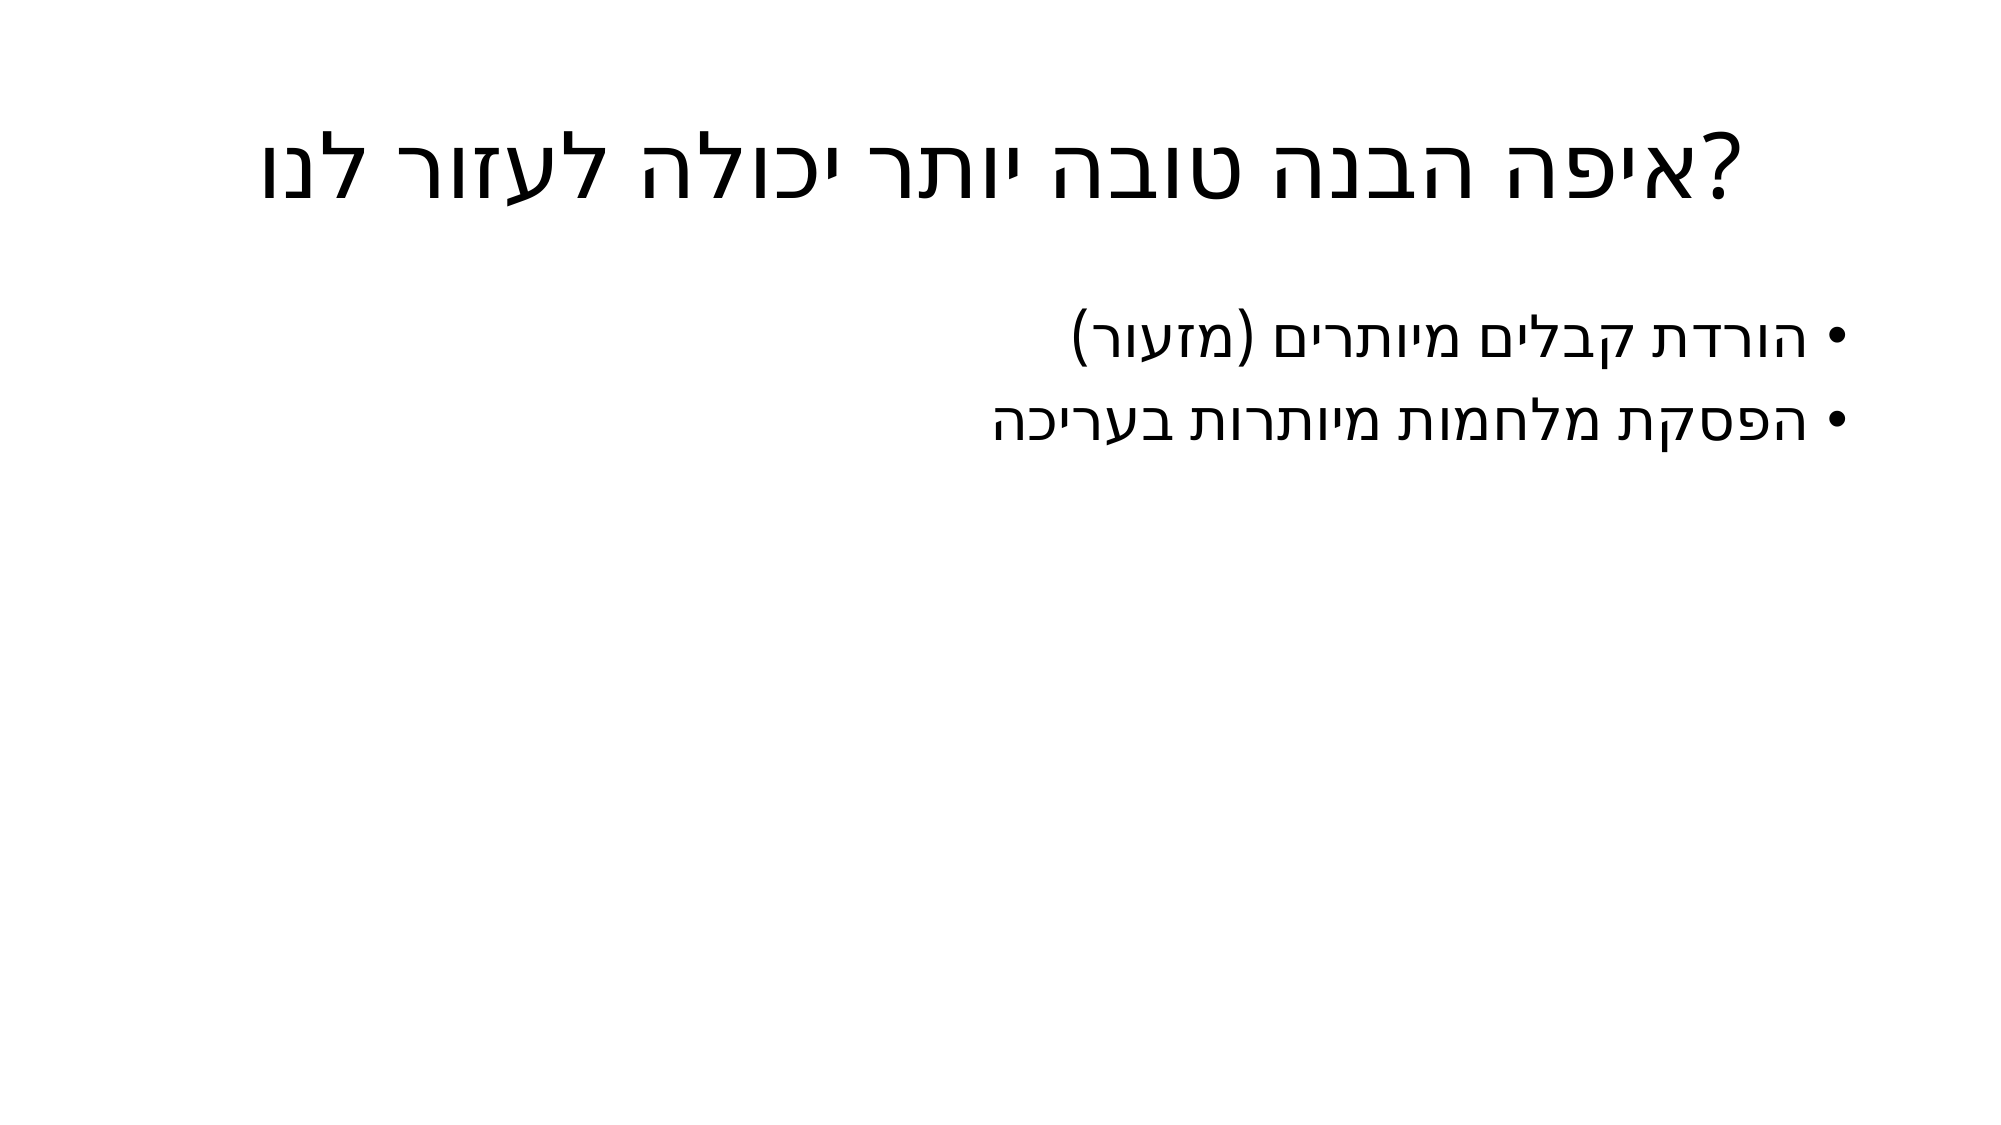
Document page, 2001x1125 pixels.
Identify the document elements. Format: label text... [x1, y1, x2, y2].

title איפה הבנה טובה יותר יכולה לעזור לנו? [137, 59, 1863, 278]
list הורדת קבלים מיותרים (מזעור) הפסקת מלחמות מיותרות בעריכה [137, 299, 1863, 1014]
